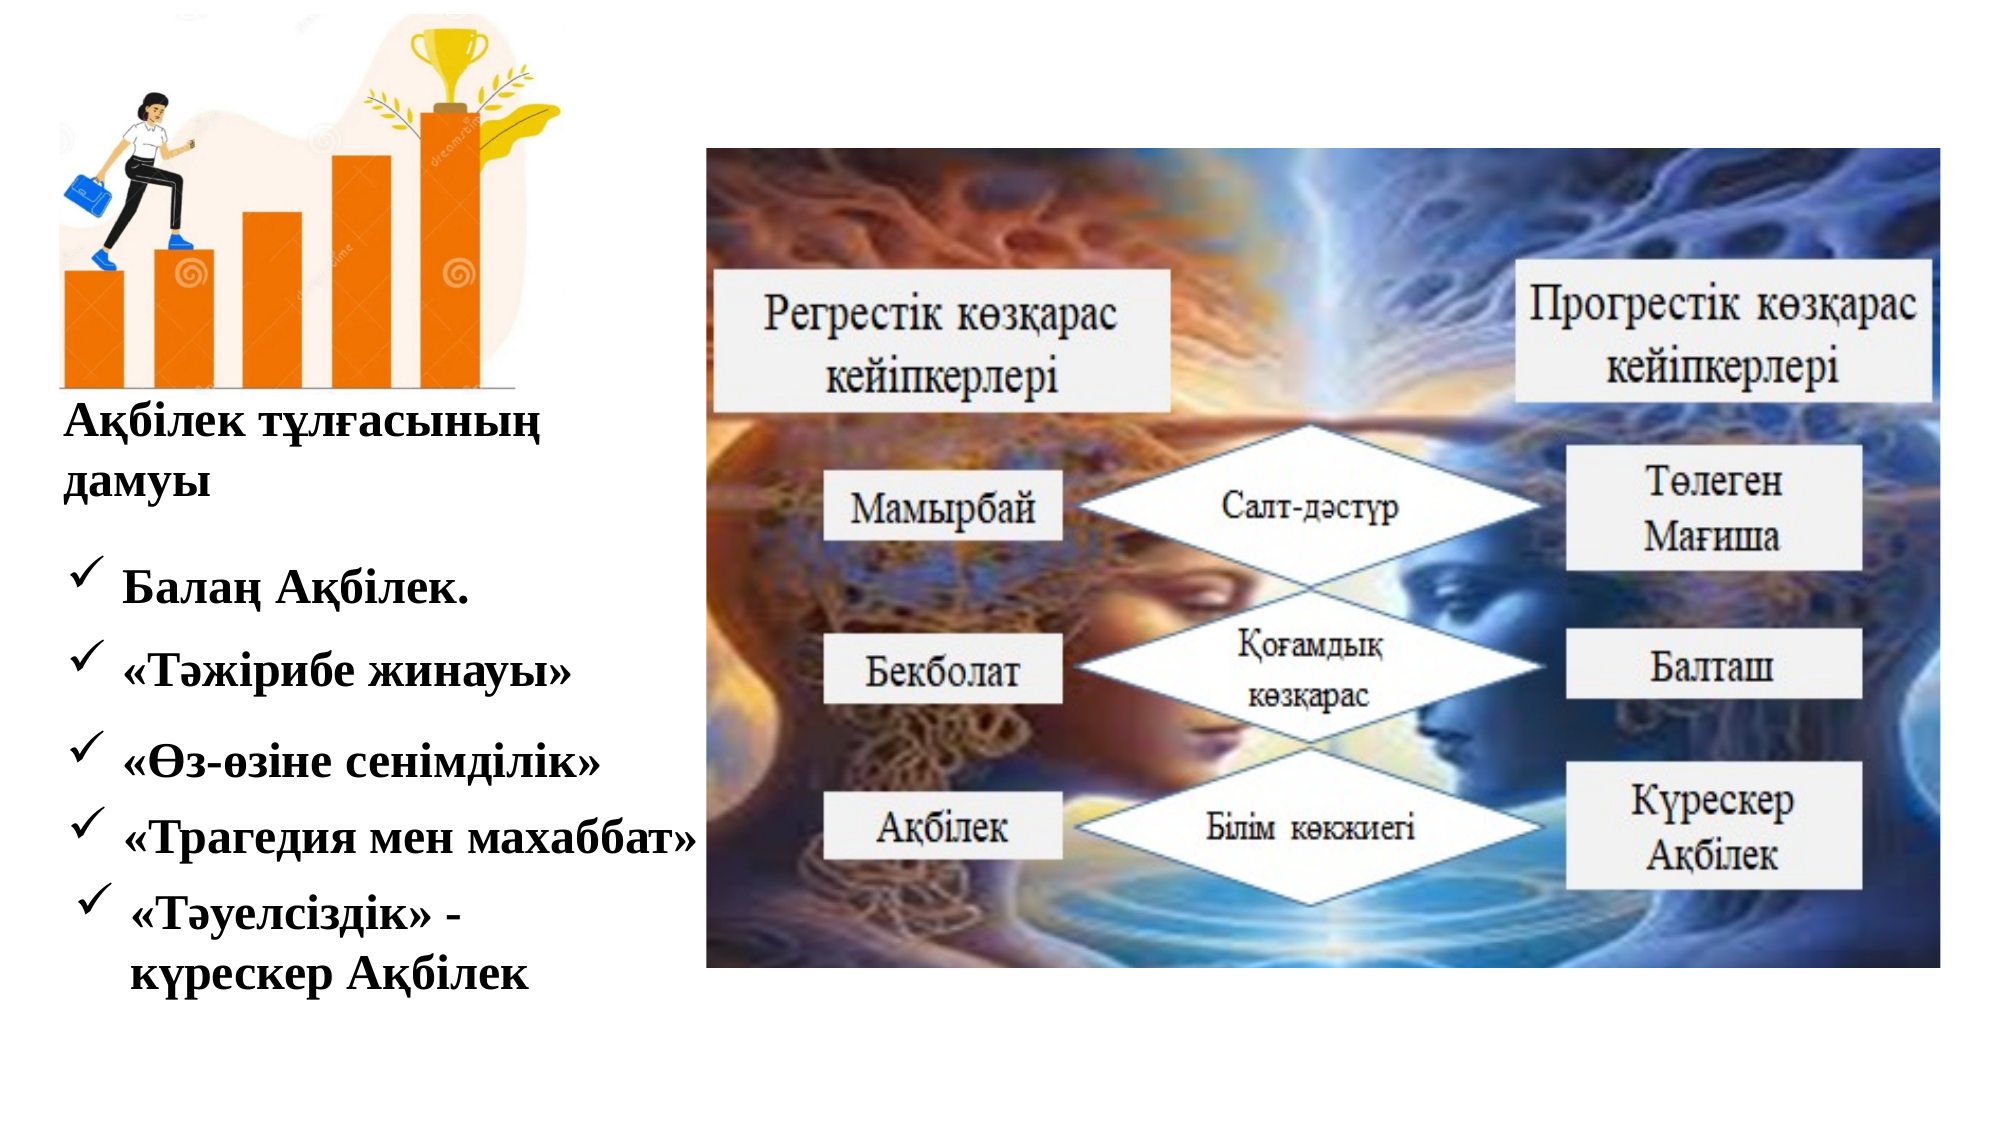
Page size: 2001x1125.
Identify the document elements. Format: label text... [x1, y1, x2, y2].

text_box Ақбілек тұлғасының дамуы [48, 379, 679, 515]
picture [706, 147, 1941, 968]
text_box Балаң Ақбілек. [51, 545, 498, 621]
text_box «Тәжірибе жинауы» [51, 629, 602, 704]
text_box «Өз-өзіне сенімділік» [51, 720, 630, 796]
picture [59, 14, 564, 395]
text_box «Трагедия мен махаббат» [52, 796, 706, 872]
text_box «Тәуелсіздік» - күрескер Ақбілек [59, 872, 583, 1007]
